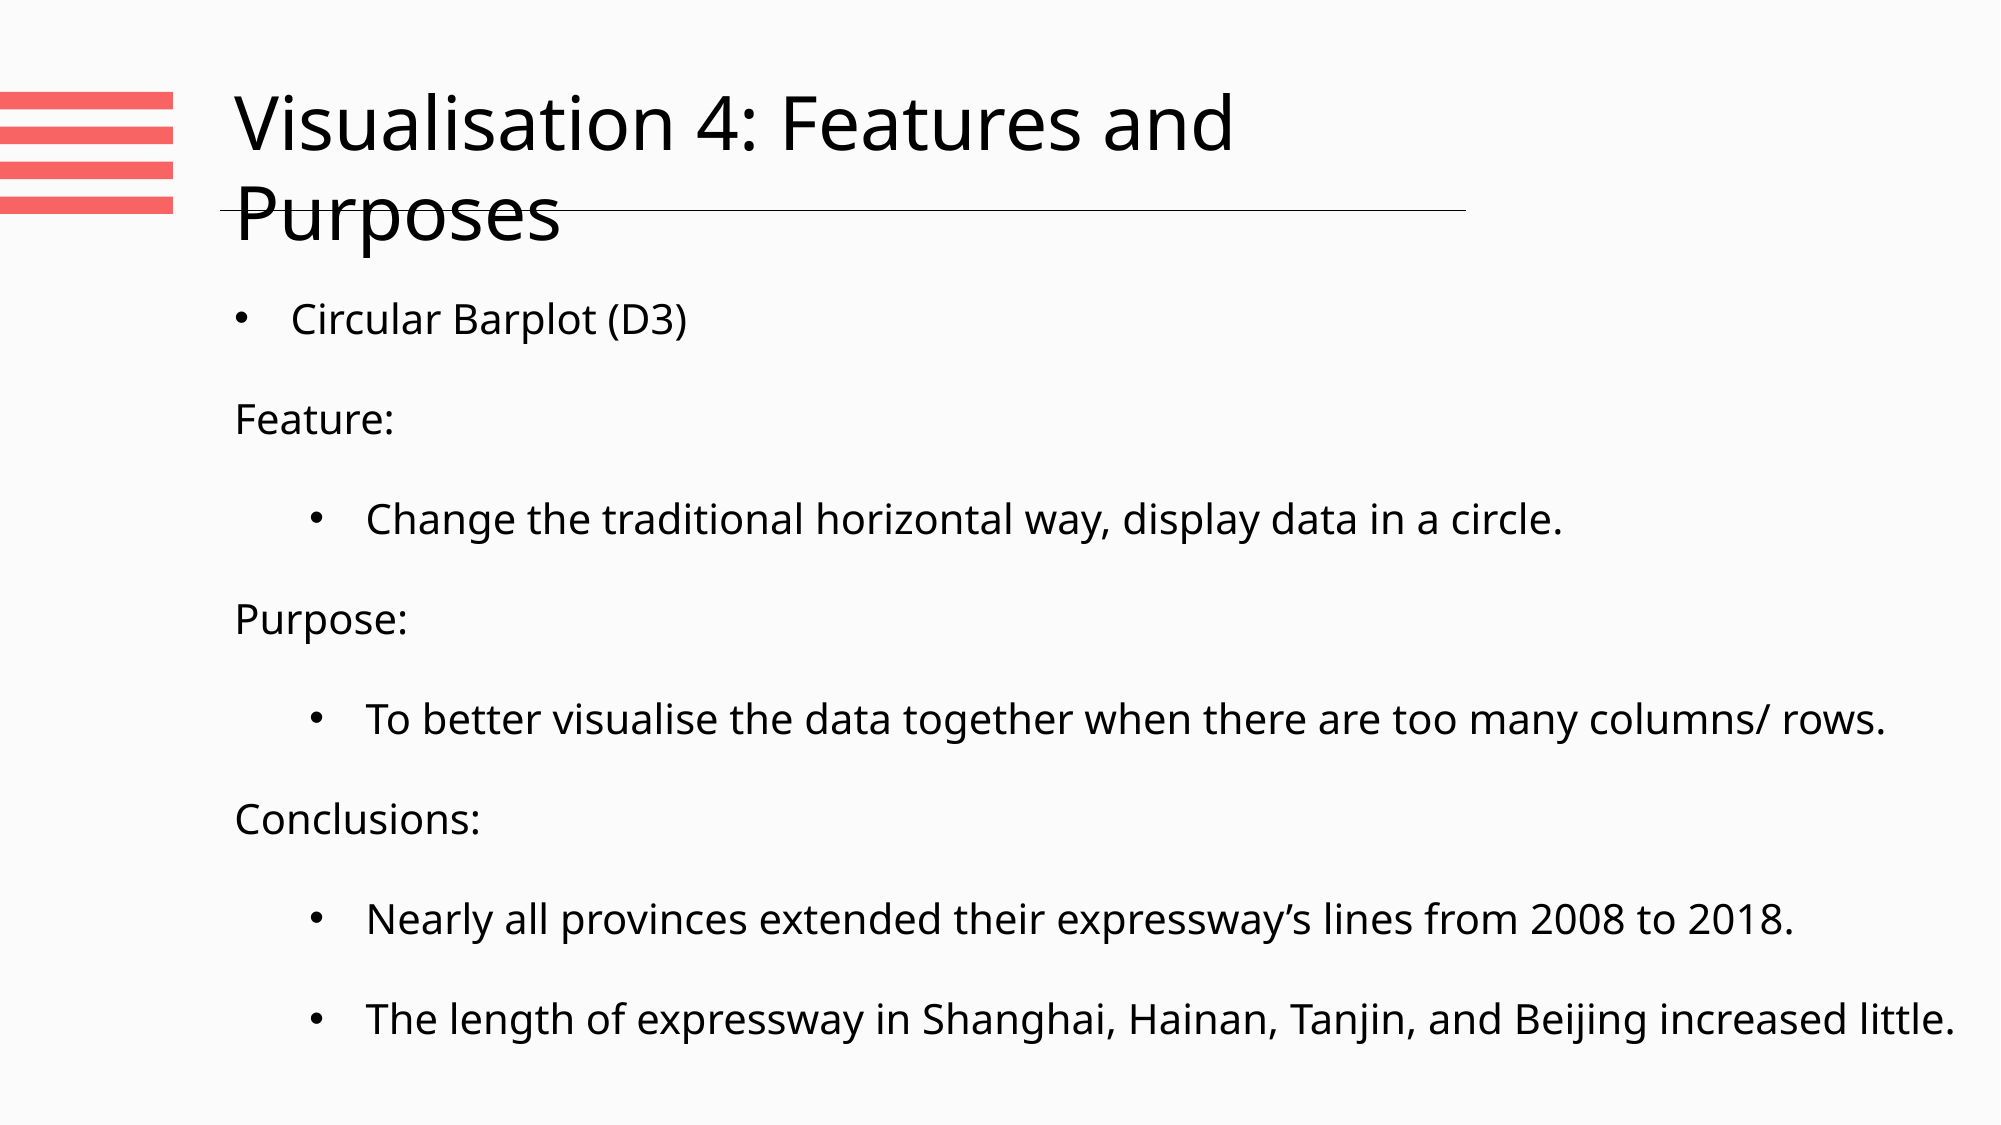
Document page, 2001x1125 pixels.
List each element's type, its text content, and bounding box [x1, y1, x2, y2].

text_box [0, 91, 173, 215]
text_box Circular Barplot (D3) Feature: Change the traditional horizontal way, display data in a circle. Purpose: To better visualise the data together when there are too many columns/ rows. Conclusions: Nearly all provinces extended their expressway’s lines from 2008 to 2018. The length of expressway in Shanghai, Hainan, Tanjin, and Beijing increased little. [219, 234, 2000, 1125]
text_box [219, 67, 1571, 211]
